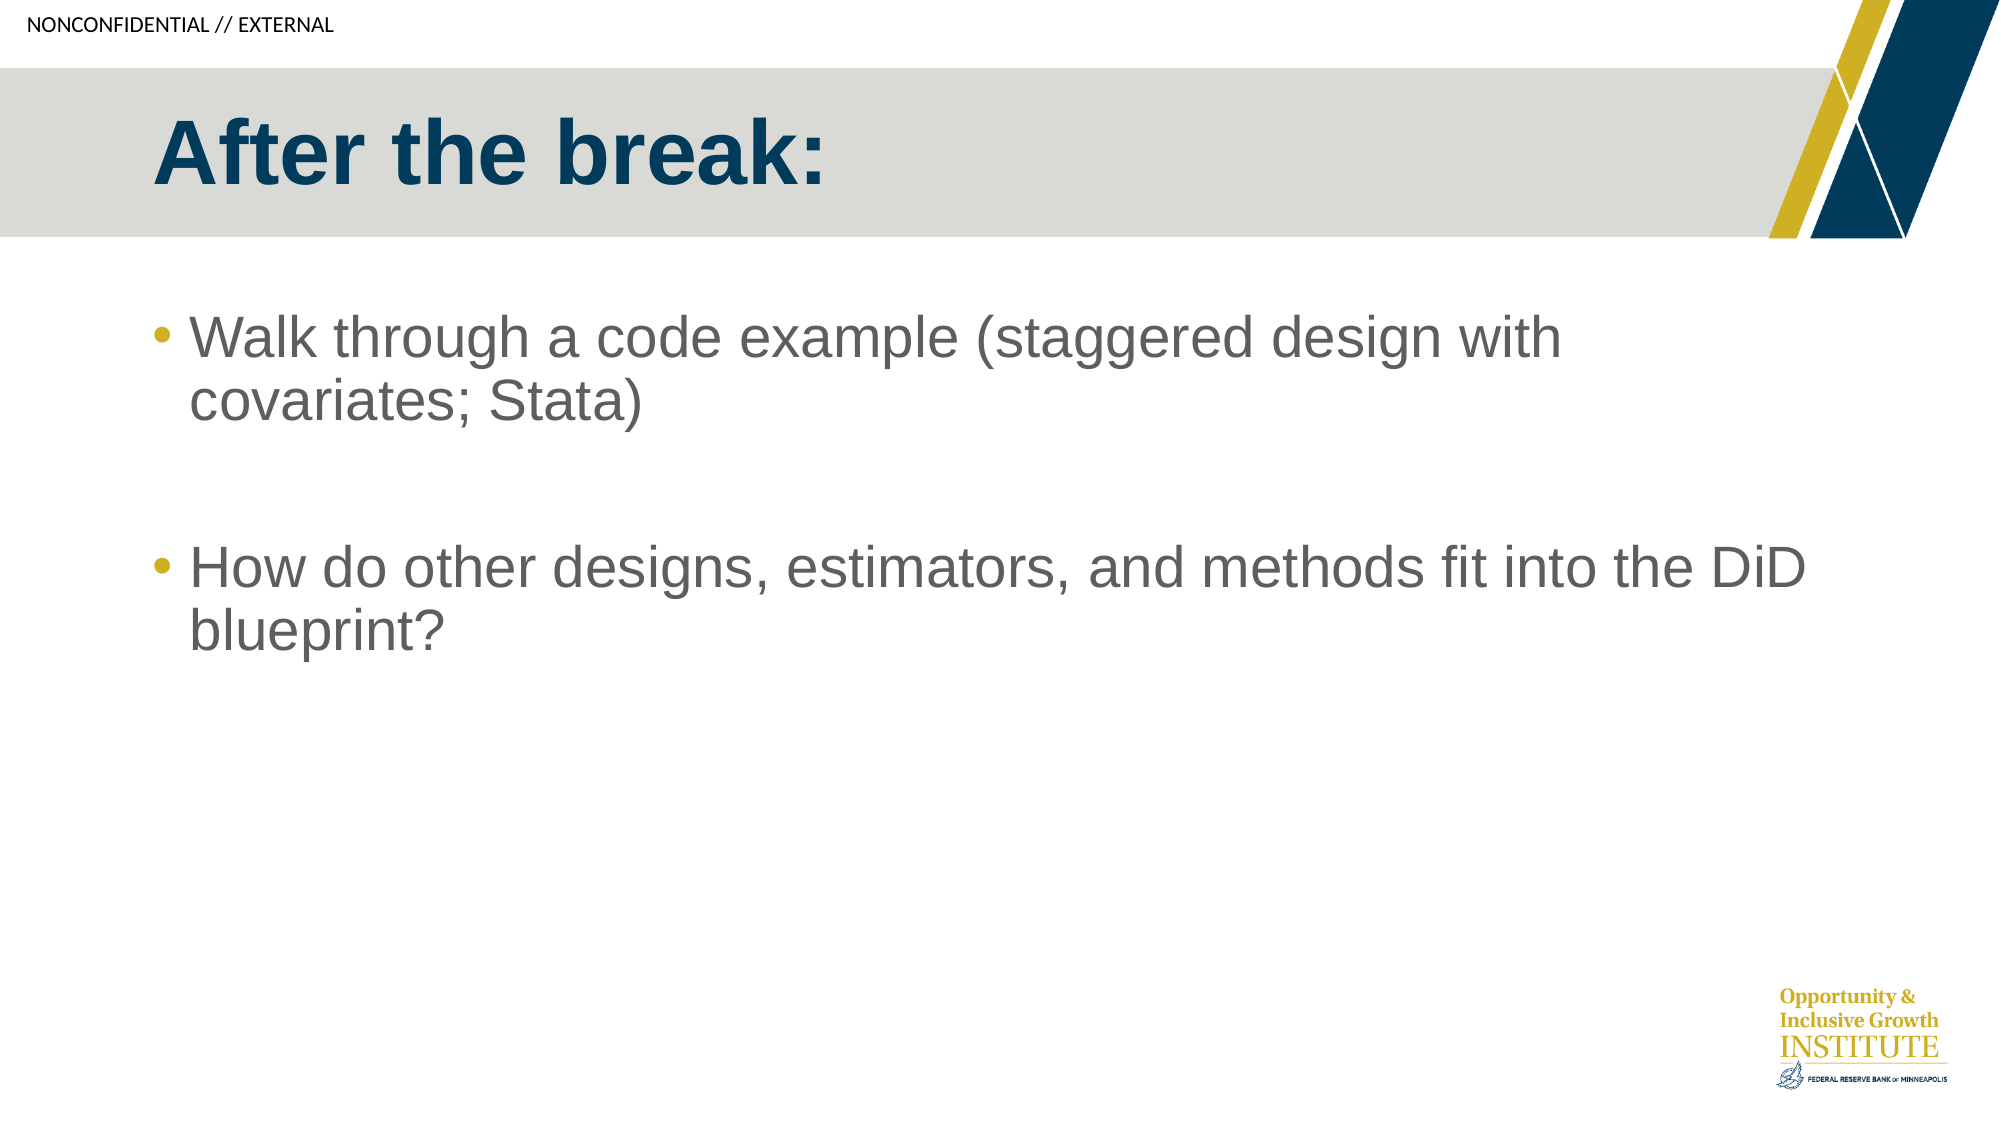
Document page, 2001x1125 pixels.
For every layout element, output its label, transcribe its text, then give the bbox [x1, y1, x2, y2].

picture [0, 0, 2001, 1125]
list Walk through a code example (staggered design with covariates; Stata) How do other designs, estimators, and methods fit into the DiD blueprint? [137, 299, 1863, 1014]
title After the break: [137, 70, 1863, 239]
